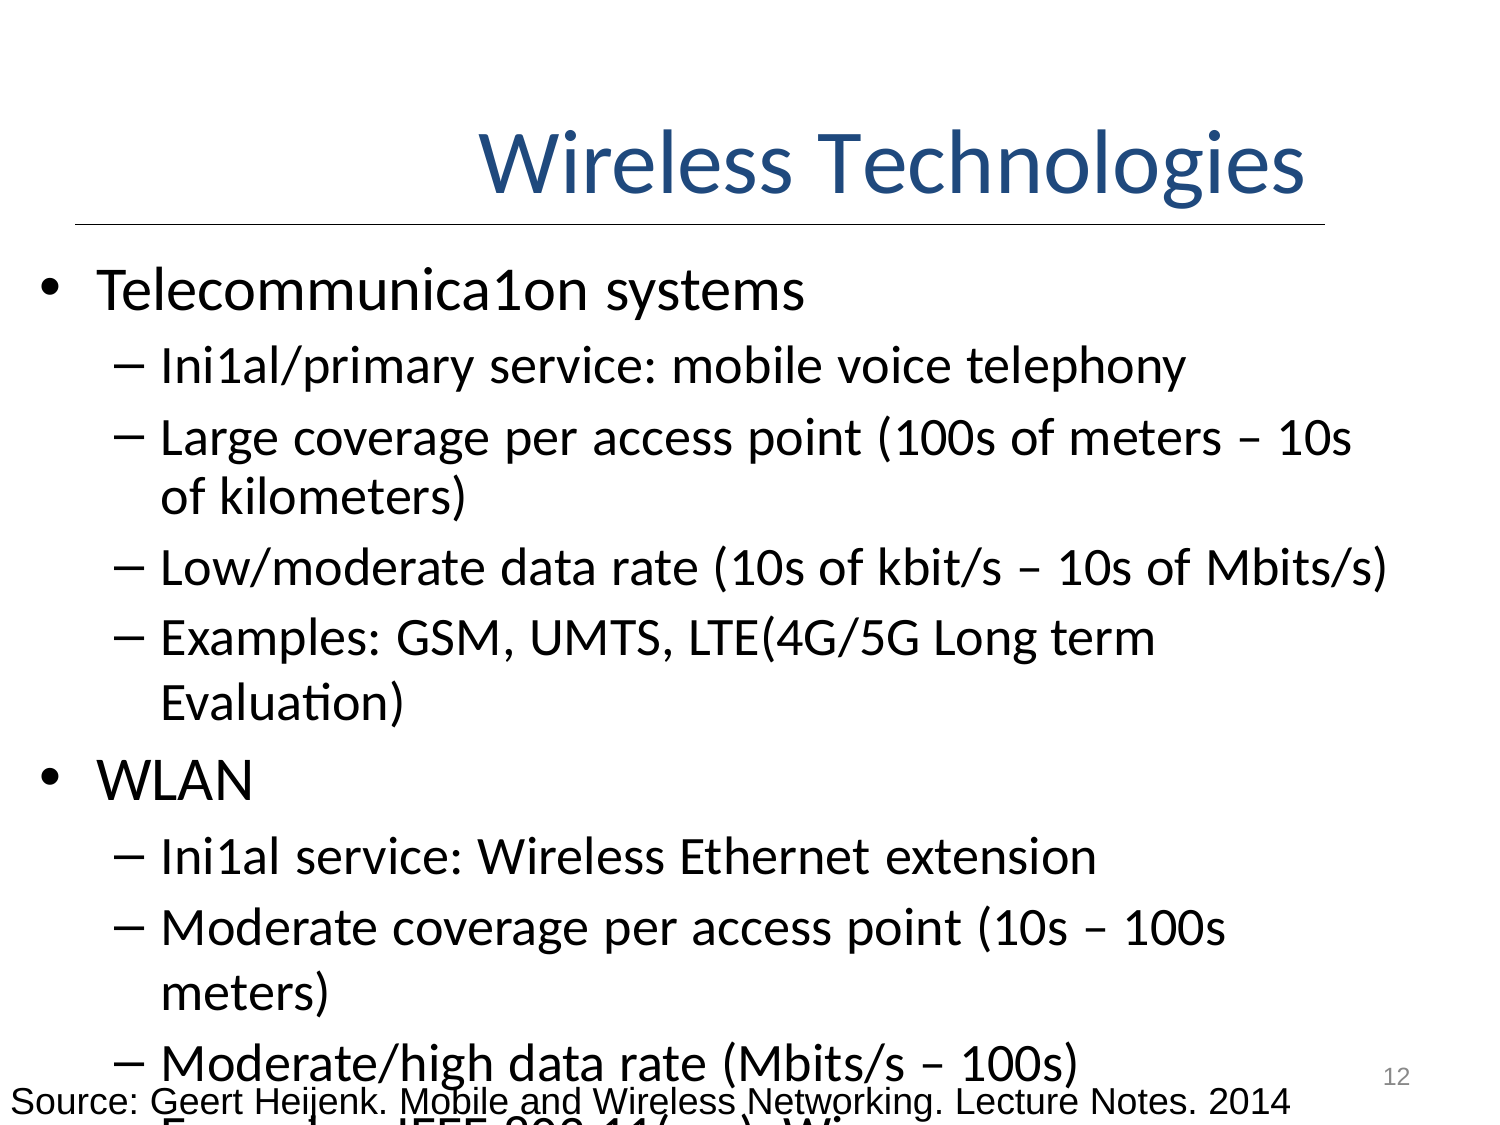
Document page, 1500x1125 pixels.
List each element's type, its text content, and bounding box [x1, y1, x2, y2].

title Wireless Technologies [51, 101, 1449, 198]
text_box Source: Geert Heijenk. Mobile and Wireless Networking. Lecture Notes. 2014 [8, 1076, 1297, 1122]
text_box Telecommunica1on systems Ini1al/primary service: mobile voice telephony Large coverage per access point (100s of meters – 10s of kilometers) Low/moderate data rate (10s of kbit/s – 10s of Mbits/s) Examples: GSM, UMTS, LTE(4G/5G Long term Evaluation) WLAN Ini1al service: Wireless Ethernet extension Moderate coverage per access point (10s – 100s meters) Moderate/high data rate (Mbits/s – 100s) Examples: IEEE 802.11(a‐g), Wimax [37, 248, 1409, 1125]
text_box 12 [1380, 1060, 1413, 1091]
